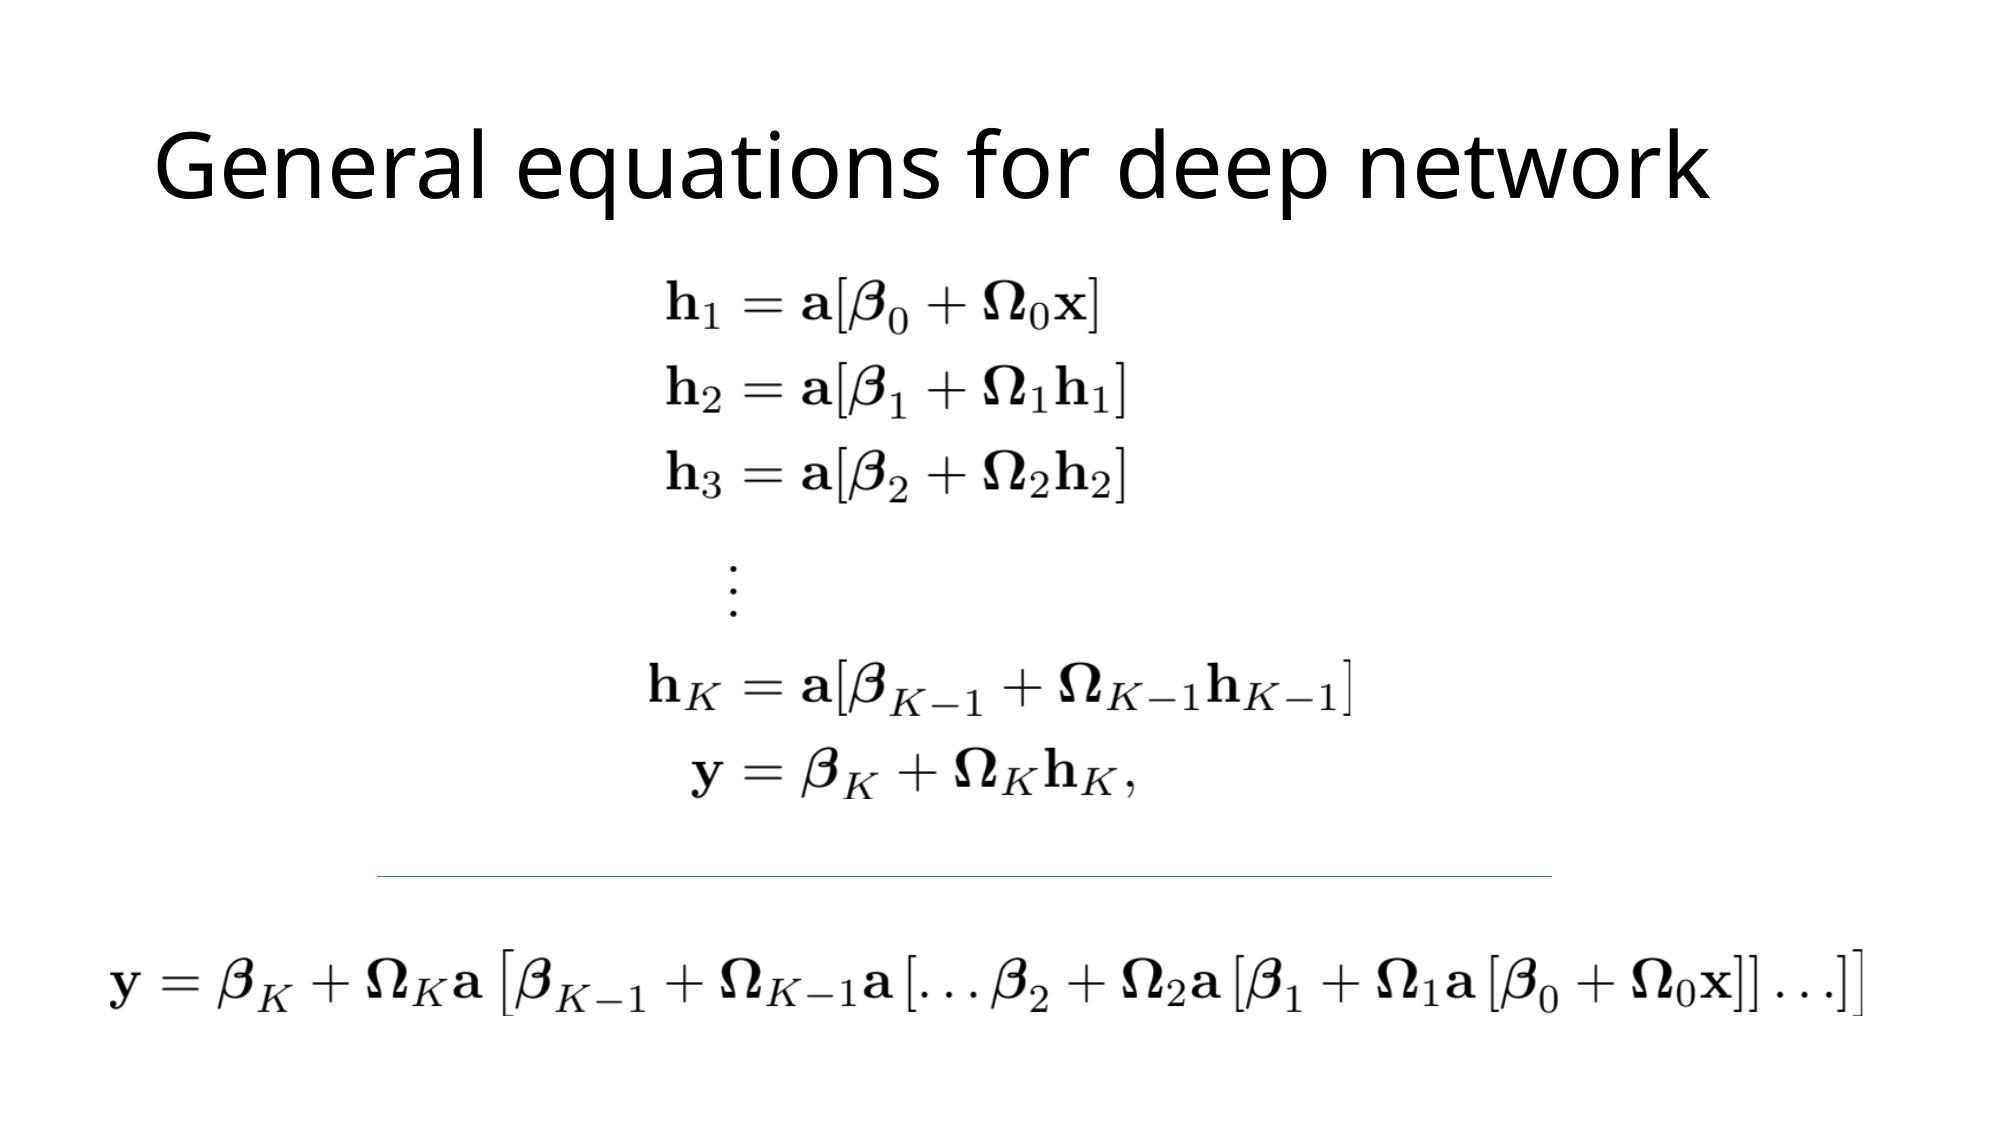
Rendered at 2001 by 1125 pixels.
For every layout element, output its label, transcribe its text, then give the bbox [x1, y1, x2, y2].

picture [649, 277, 1351, 799]
picture [110, 948, 1863, 1016]
title General equations for deep network [137, 59, 1863, 278]
